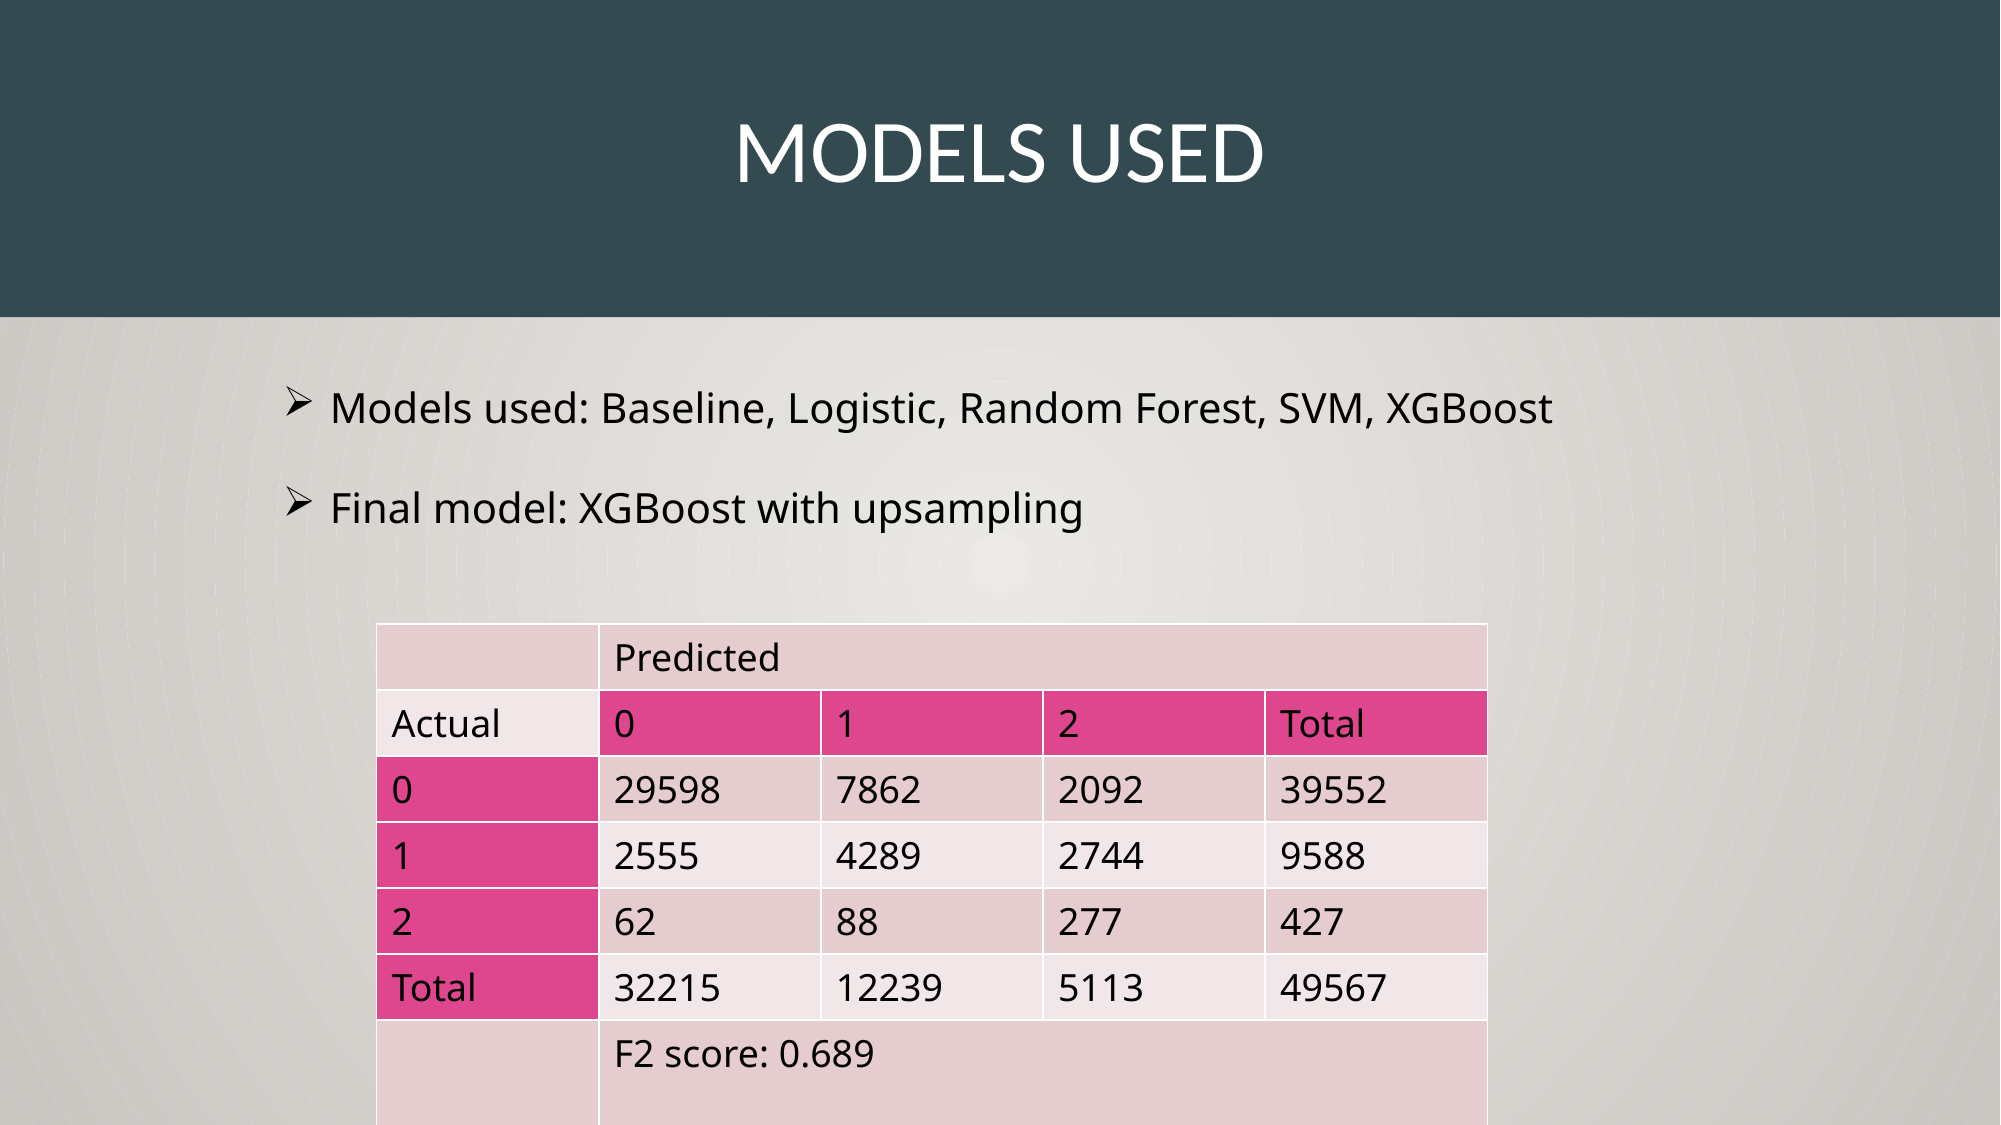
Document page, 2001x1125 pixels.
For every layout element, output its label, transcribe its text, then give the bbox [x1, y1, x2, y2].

table_cell 32215 [600, 955, 820, 1019]
table_cell 1 [377, 823, 598, 887]
table_cell 12239 [822, 955, 1042, 1019]
table_cell 88 [822, 889, 1042, 953]
table_cell 39552 [1266, 757, 1487, 821]
table_cell 1 [822, 691, 1042, 755]
table_cell 29598 [600, 757, 820, 821]
table_header [377, 625, 598, 689]
table_cell 277 [1044, 889, 1264, 953]
table_cell 4289 [822, 823, 1042, 887]
table_cell Total [377, 955, 598, 1019]
table_cell 2 [1044, 691, 1264, 755]
table_cell 0 [377, 757, 598, 821]
table_header Predicted [600, 625, 1487, 689]
table_cell 49567 [1266, 955, 1487, 1019]
table_cell 2092 [1044, 757, 1264, 821]
table_cell 2 [377, 889, 598, 953]
text_box Models used: Baseline, Logistic, Random Forest, SVM, XGBoost Final model: XGBoost with upsampling [268, 374, 1689, 539]
table_cell 0 [600, 691, 820, 755]
table_cell 5113 [1044, 955, 1264, 1019]
table_cell Total [1266, 691, 1487, 755]
table_cell 2744 [1044, 823, 1264, 887]
table_cell 62 [600, 889, 820, 953]
table_cell 9588 [1266, 823, 1487, 887]
table_cell 7862 [822, 757, 1042, 821]
table_cell 2555 [600, 823, 820, 887]
table_cell [377, 1021, 598, 1125]
table_cell 427 [1266, 889, 1487, 953]
table_cell Actual [377, 691, 598, 755]
title Models Used [0, 0, 2000, 318]
table_cell F2 score: 0.689 [600, 1021, 1487, 1125]
